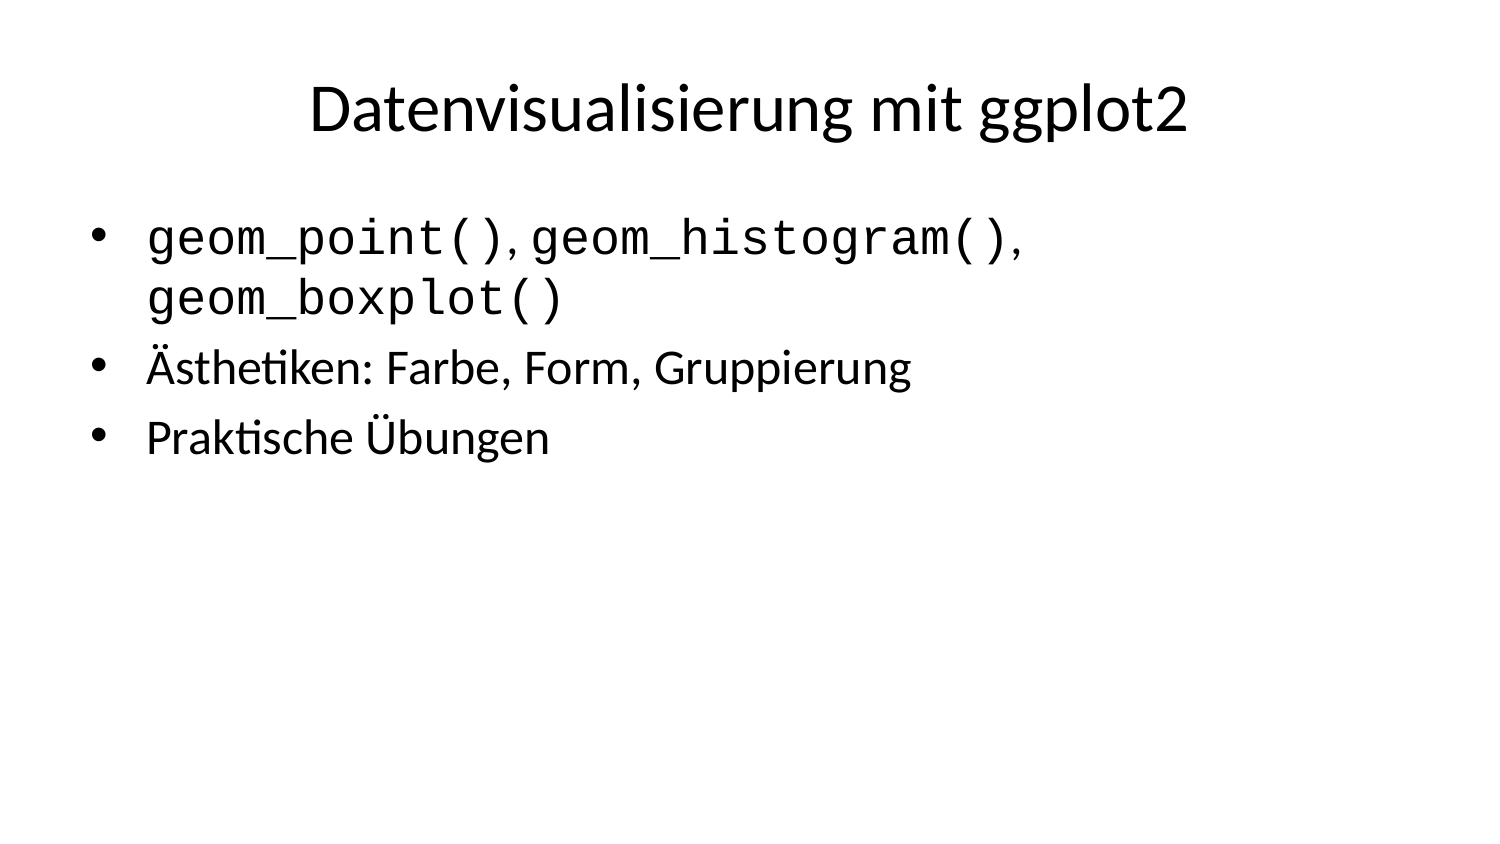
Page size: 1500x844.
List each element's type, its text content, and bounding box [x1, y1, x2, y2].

title Datenvisualisierung mit ggplot2 [75, 33, 1425, 175]
list geom_point(), geom_histogram(), geom_boxplot() Ästhetiken: Farbe, Form, Gruppierung Praktische Übungen [75, 196, 1425, 754]
